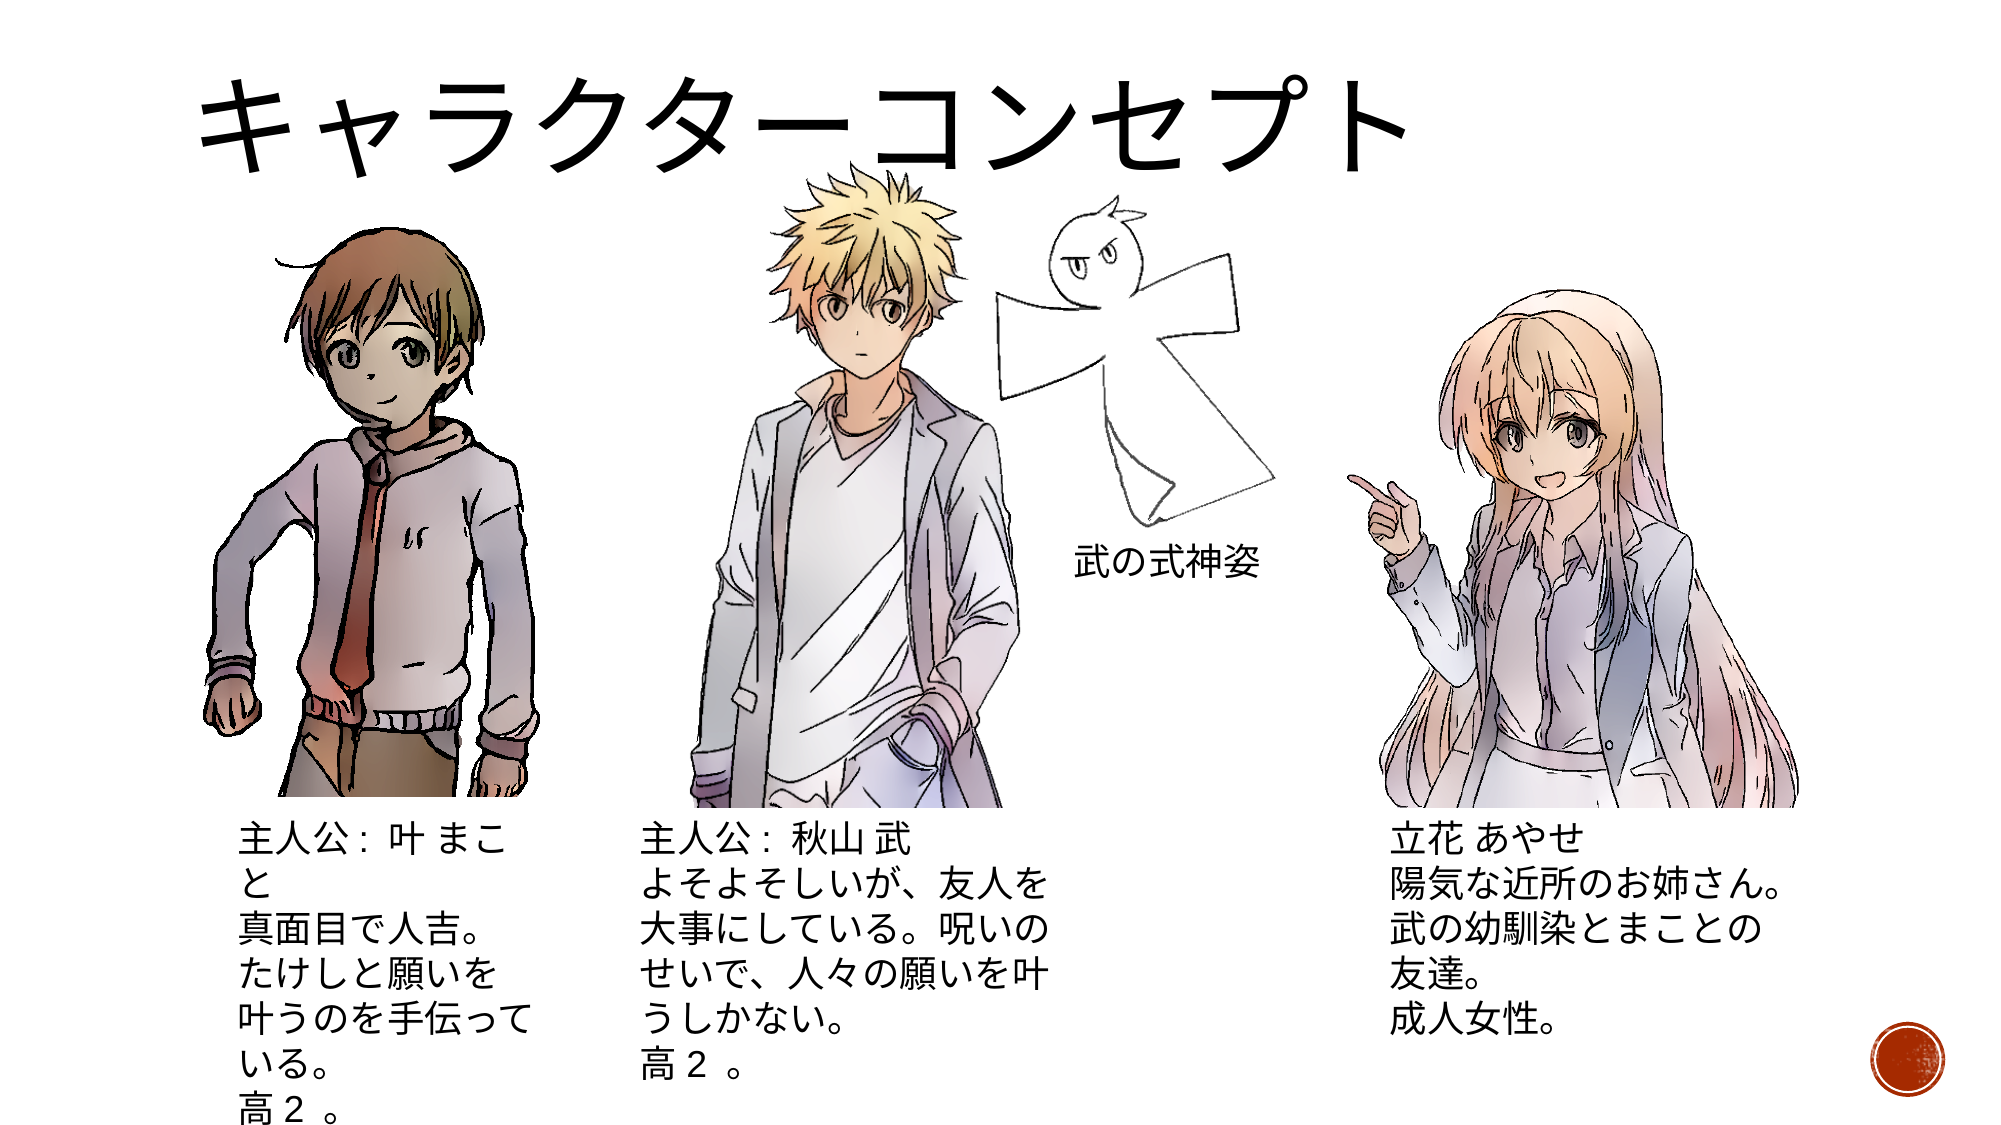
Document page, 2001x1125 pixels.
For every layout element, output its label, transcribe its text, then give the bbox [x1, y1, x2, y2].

text_box 武の式神姿 [1058, 537, 1281, 591]
picture [1334, 273, 1802, 808]
text_box 立花 あやせ 陽気な近所のお姉さん。武の幼馴染とまことの友達。 成人女性。 [1375, 808, 1802, 1048]
text_box 主人公: 秋山 武 よそよそしいが、友人を大事にしている。呪いのせいで、人々の願いを叶うしかない。 高2 。 [624, 807, 1085, 1093]
title キャラクターコンセプト [174, 0, 1825, 264]
text_box 主人公: 叶 まこと 真面目で人吉。たけしと願いを叶うのを手伝っている。 高2 。 [222, 807, 552, 1125]
picture [153, 131, 571, 797]
picture [665, 155, 1295, 807]
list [156, 134, 570, 796]
